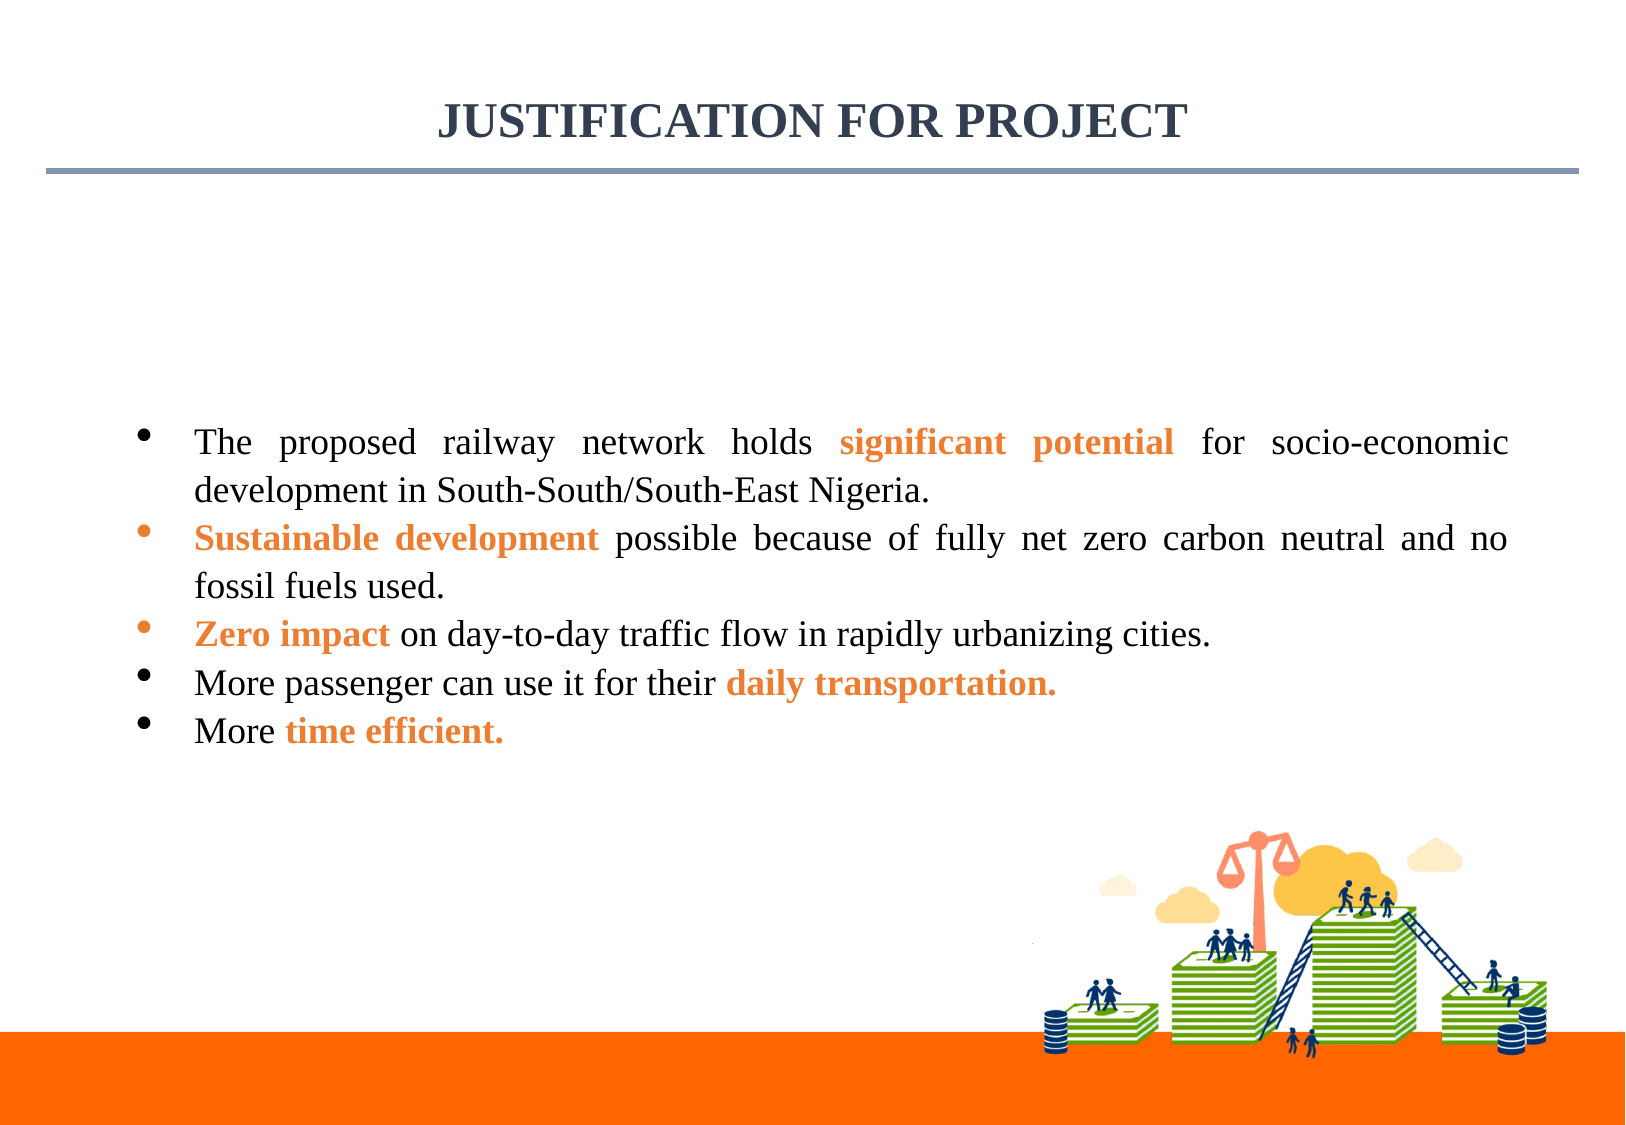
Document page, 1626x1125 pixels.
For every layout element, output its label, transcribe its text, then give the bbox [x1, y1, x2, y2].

text_box JUSTIFICATION FOR PROJECT [46, 76, 1579, 156]
text_box [0, 1031, 1625, 1125]
text_box The proposed railway network holds significant potential for socio-economic development in South-South/South-East Nigeria. Sustainable development possible because of fully net zero carbon neutral and no fossil fuels used. Zero impact on day-to-day traffic flow in rapidly urbanizing cities. More passenger can use it for their daily transportation. More time efficient. [123, 406, 1525, 758]
picture [1008, 769, 1569, 1073]
